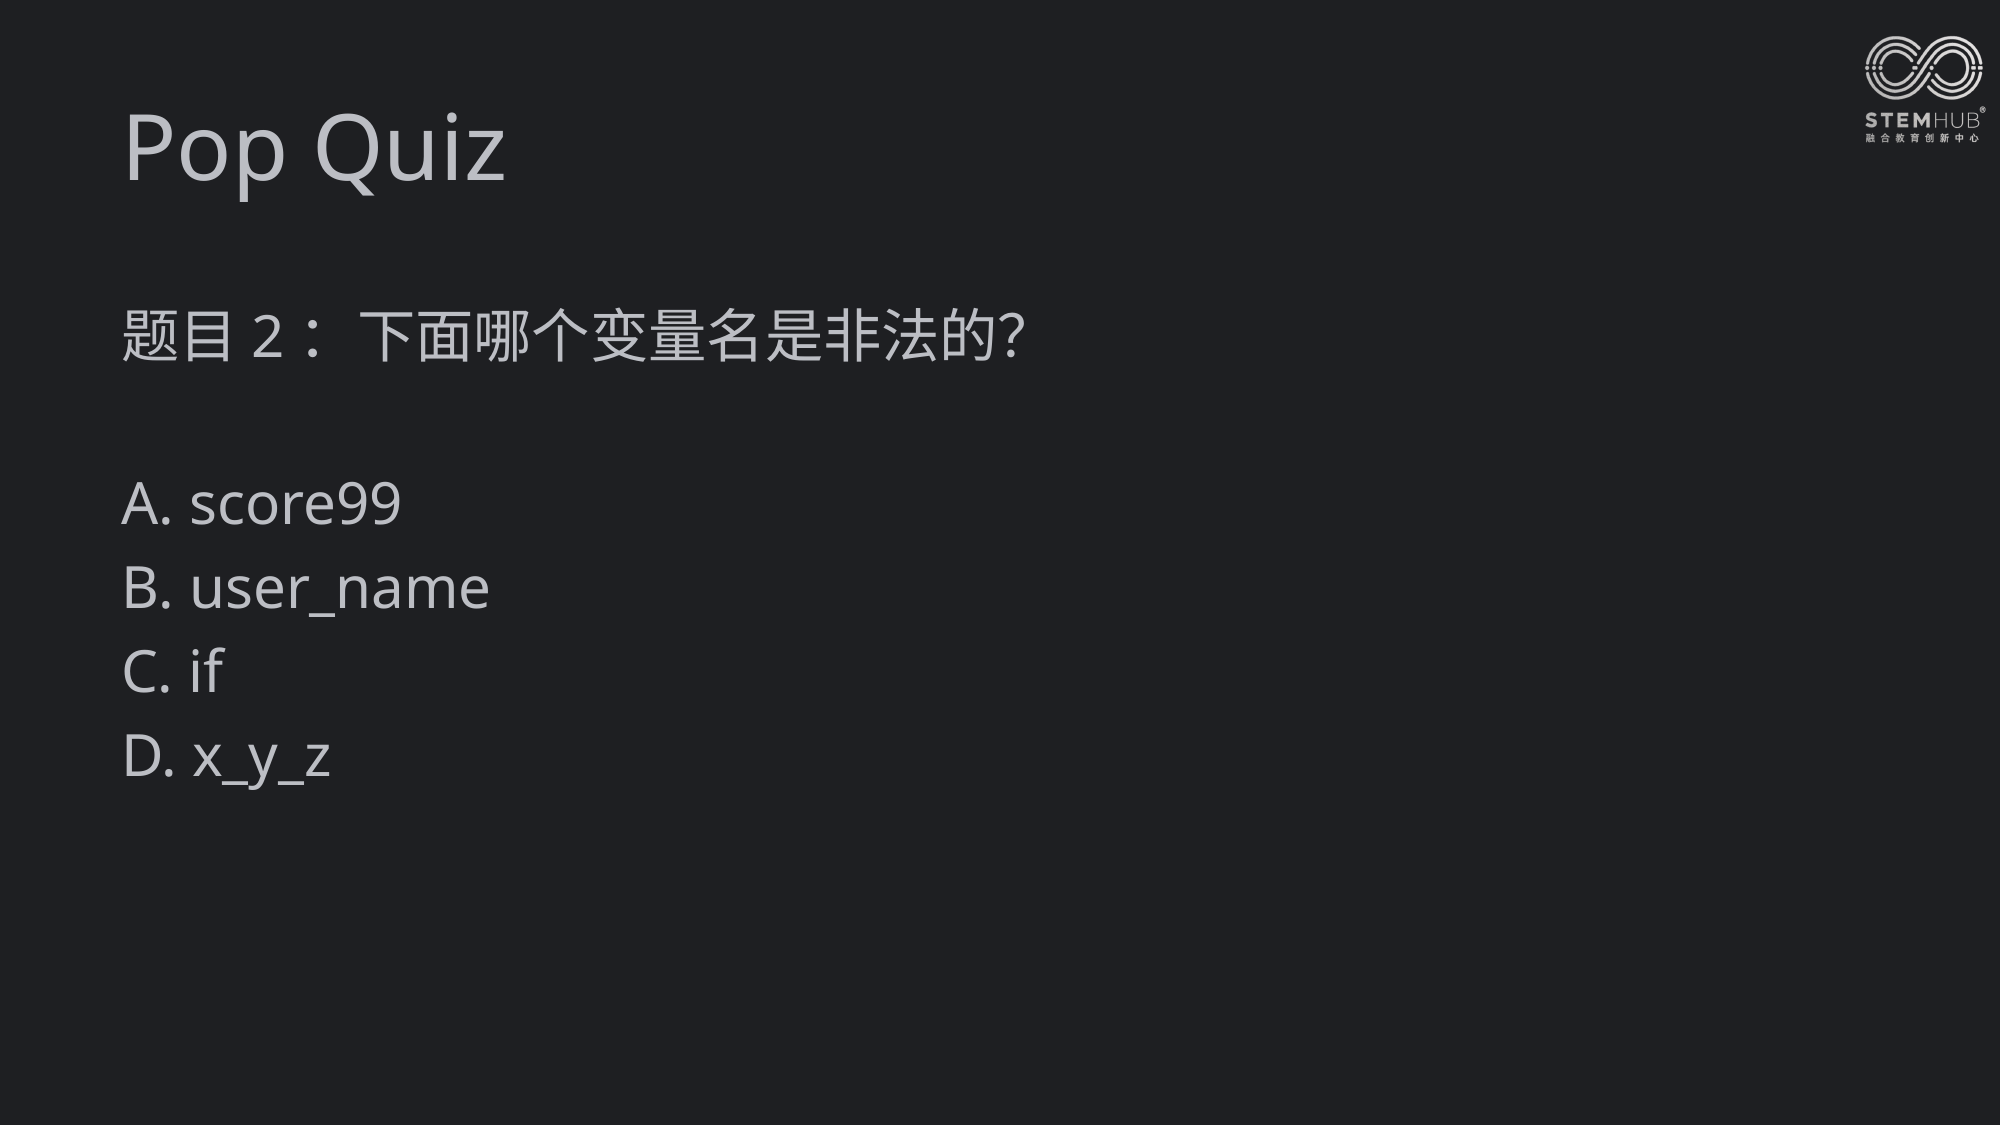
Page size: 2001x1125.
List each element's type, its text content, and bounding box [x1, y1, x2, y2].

title Pop Quiz [106, 42, 1832, 260]
list 题目2：下面哪个变量名是非法的？ A. score99 B. user_name C. if D. x_y_z [106, 299, 1832, 1014]
picture [1849, 0, 2000, 180]
